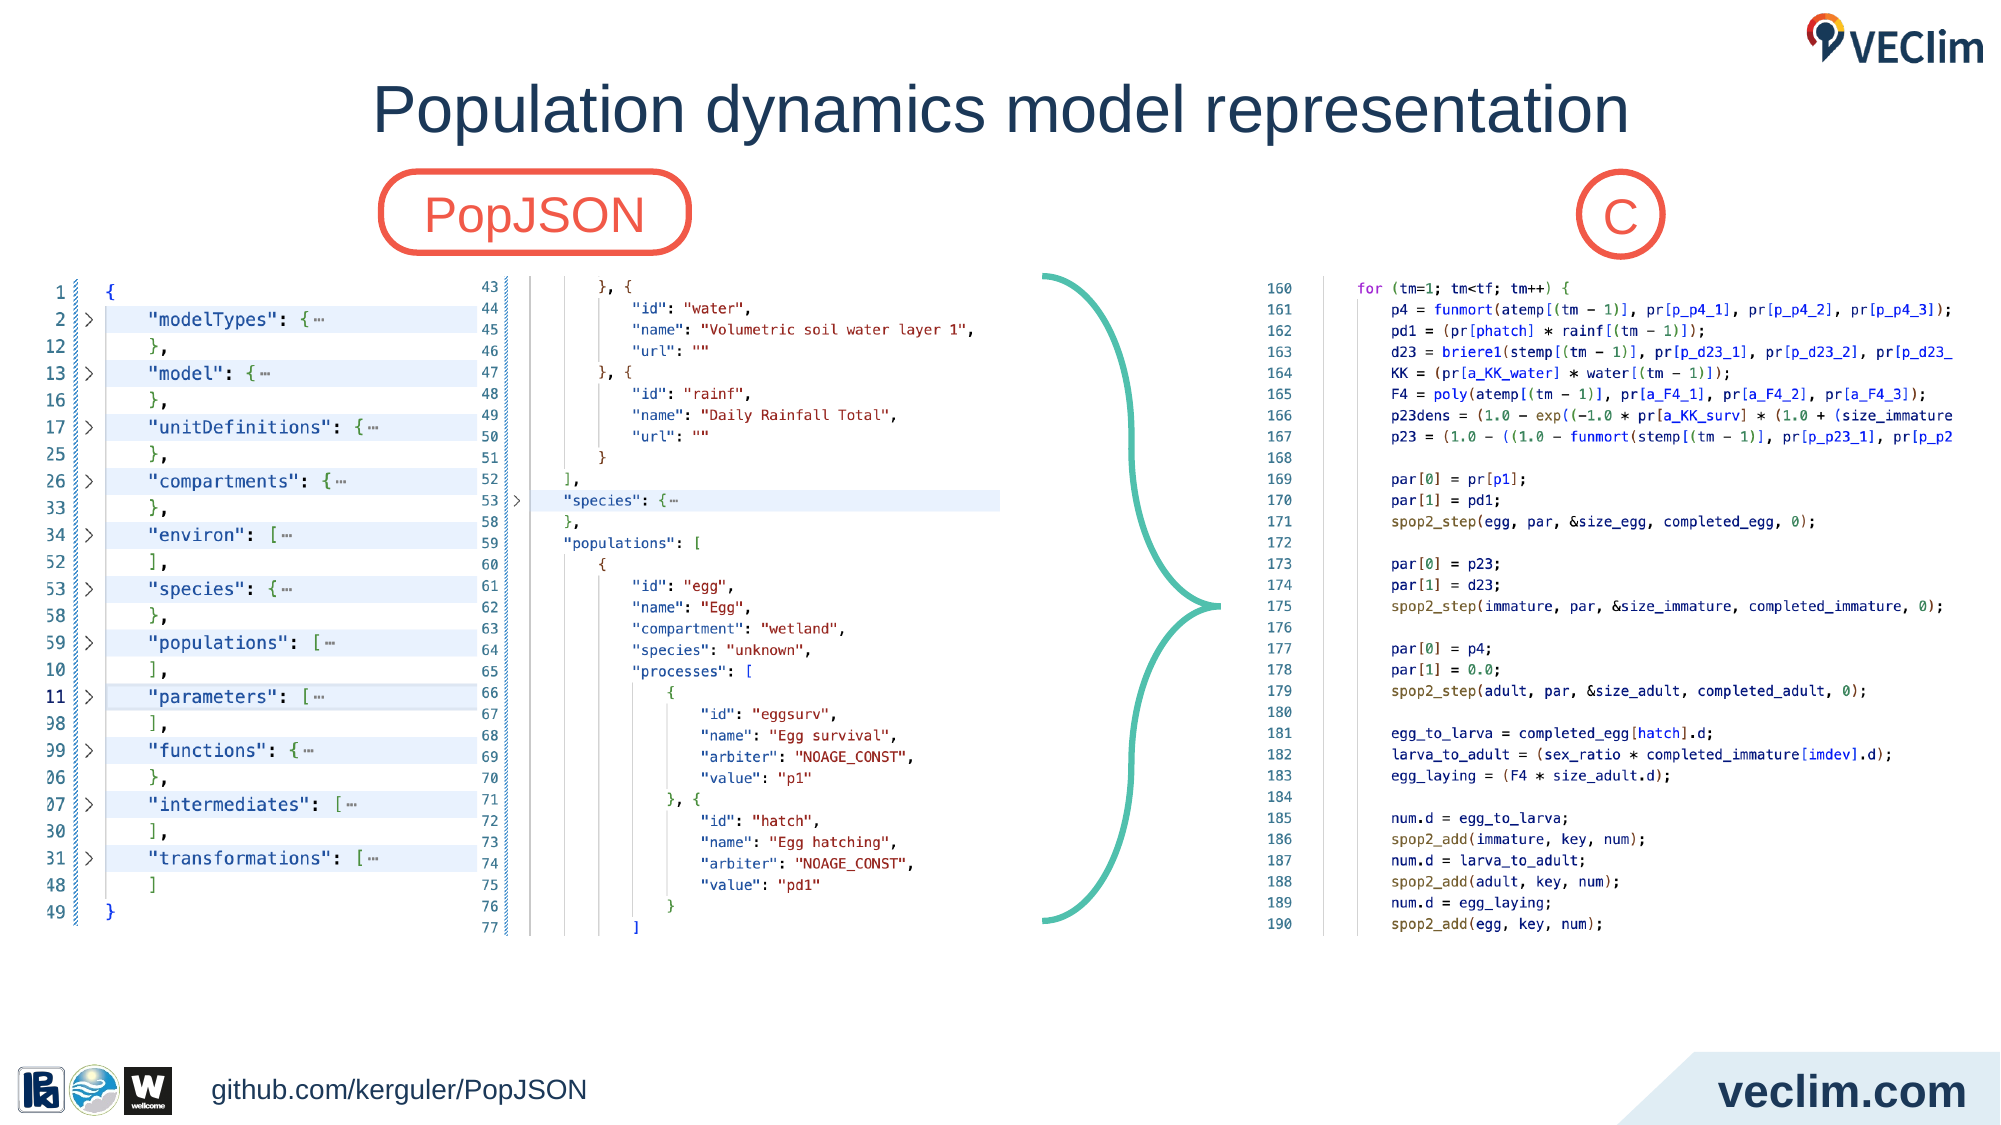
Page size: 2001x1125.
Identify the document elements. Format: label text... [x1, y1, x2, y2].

text_box PopJSON [381, 171, 689, 253]
title Population dynamics model representation [67, 74, 1937, 147]
text_box [1042, 274, 1221, 923]
text_box C [1579, 171, 1663, 257]
text_box github.com/kerguler/PopJSON [112, 1064, 603, 1113]
picture [15, 1064, 112, 1116]
picture [1262, 276, 1953, 936]
picture [47, 276, 1000, 936]
picture [1803, 10, 1985, 65]
